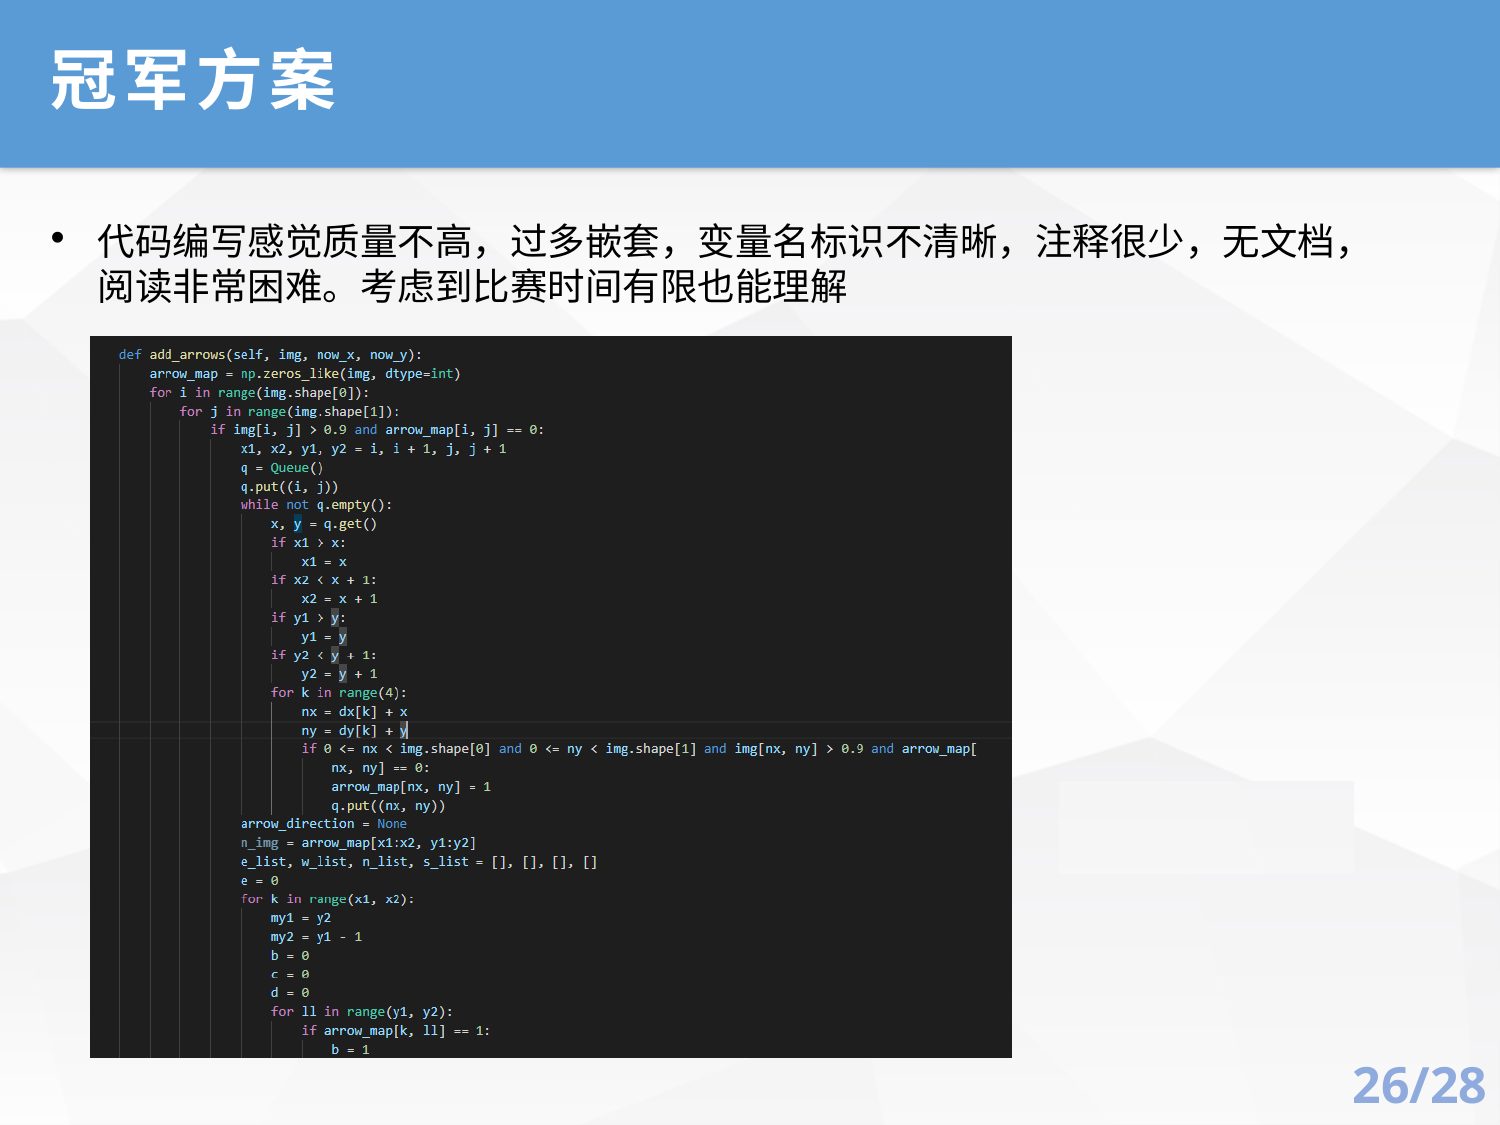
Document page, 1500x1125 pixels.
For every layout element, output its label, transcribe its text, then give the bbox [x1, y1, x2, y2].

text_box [0, 0, 1500, 168]
picture [0, 168, 1500, 1125]
text_box 代码编写感觉质量不高，过多嵌套，变量名标识不清晰，注释很少，无文档，阅读非常困难。考虑到比赛时间有限也能理解 [35, 210, 1418, 316]
text_box 26/28 [1226, 1046, 1500, 1121]
